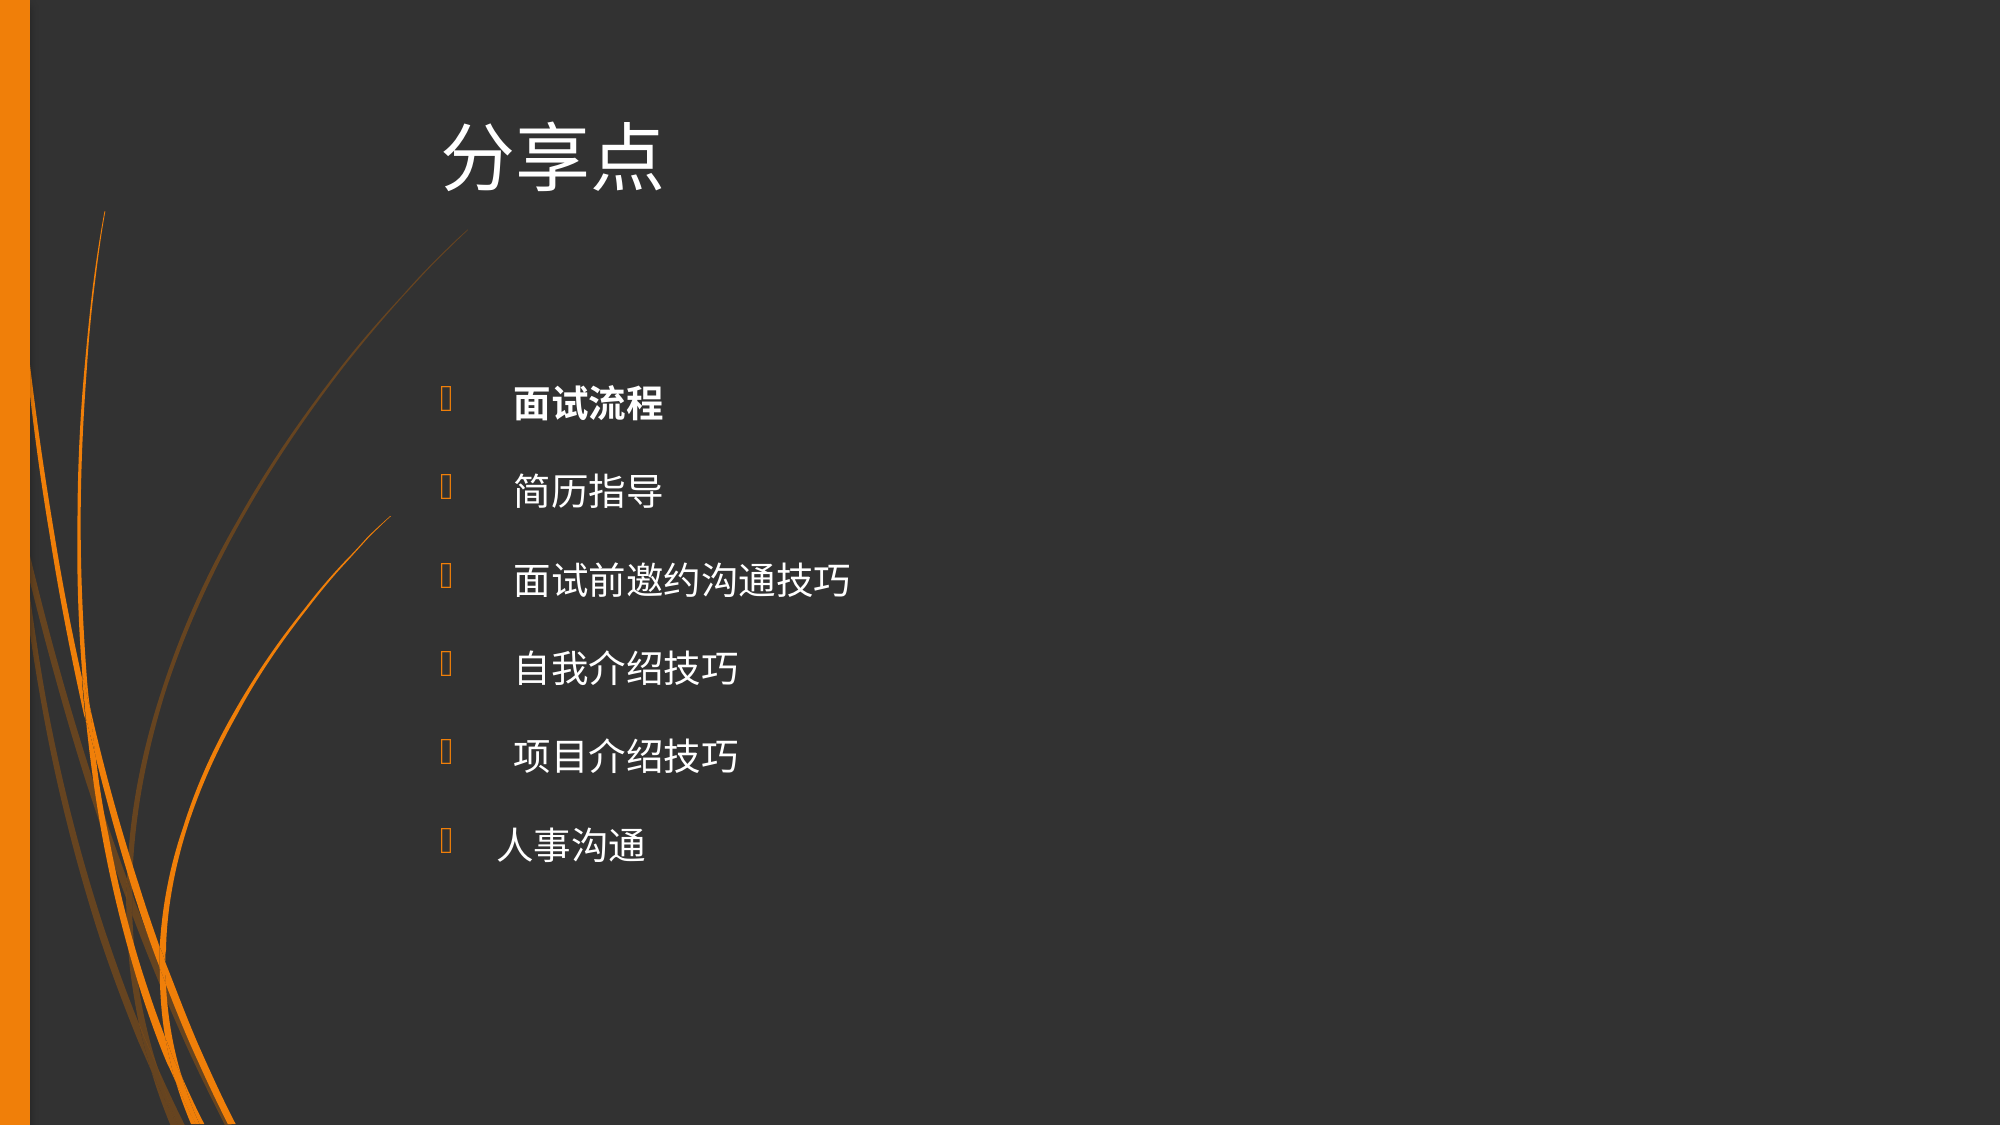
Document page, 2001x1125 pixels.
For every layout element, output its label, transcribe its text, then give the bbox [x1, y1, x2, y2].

list 面试流程 简历指导 面试前邀约沟通技巧 自我介绍技巧 项目介绍技巧 人事沟通 [424, 350, 1888, 970]
title 分享点 [425, 102, 1888, 313]
